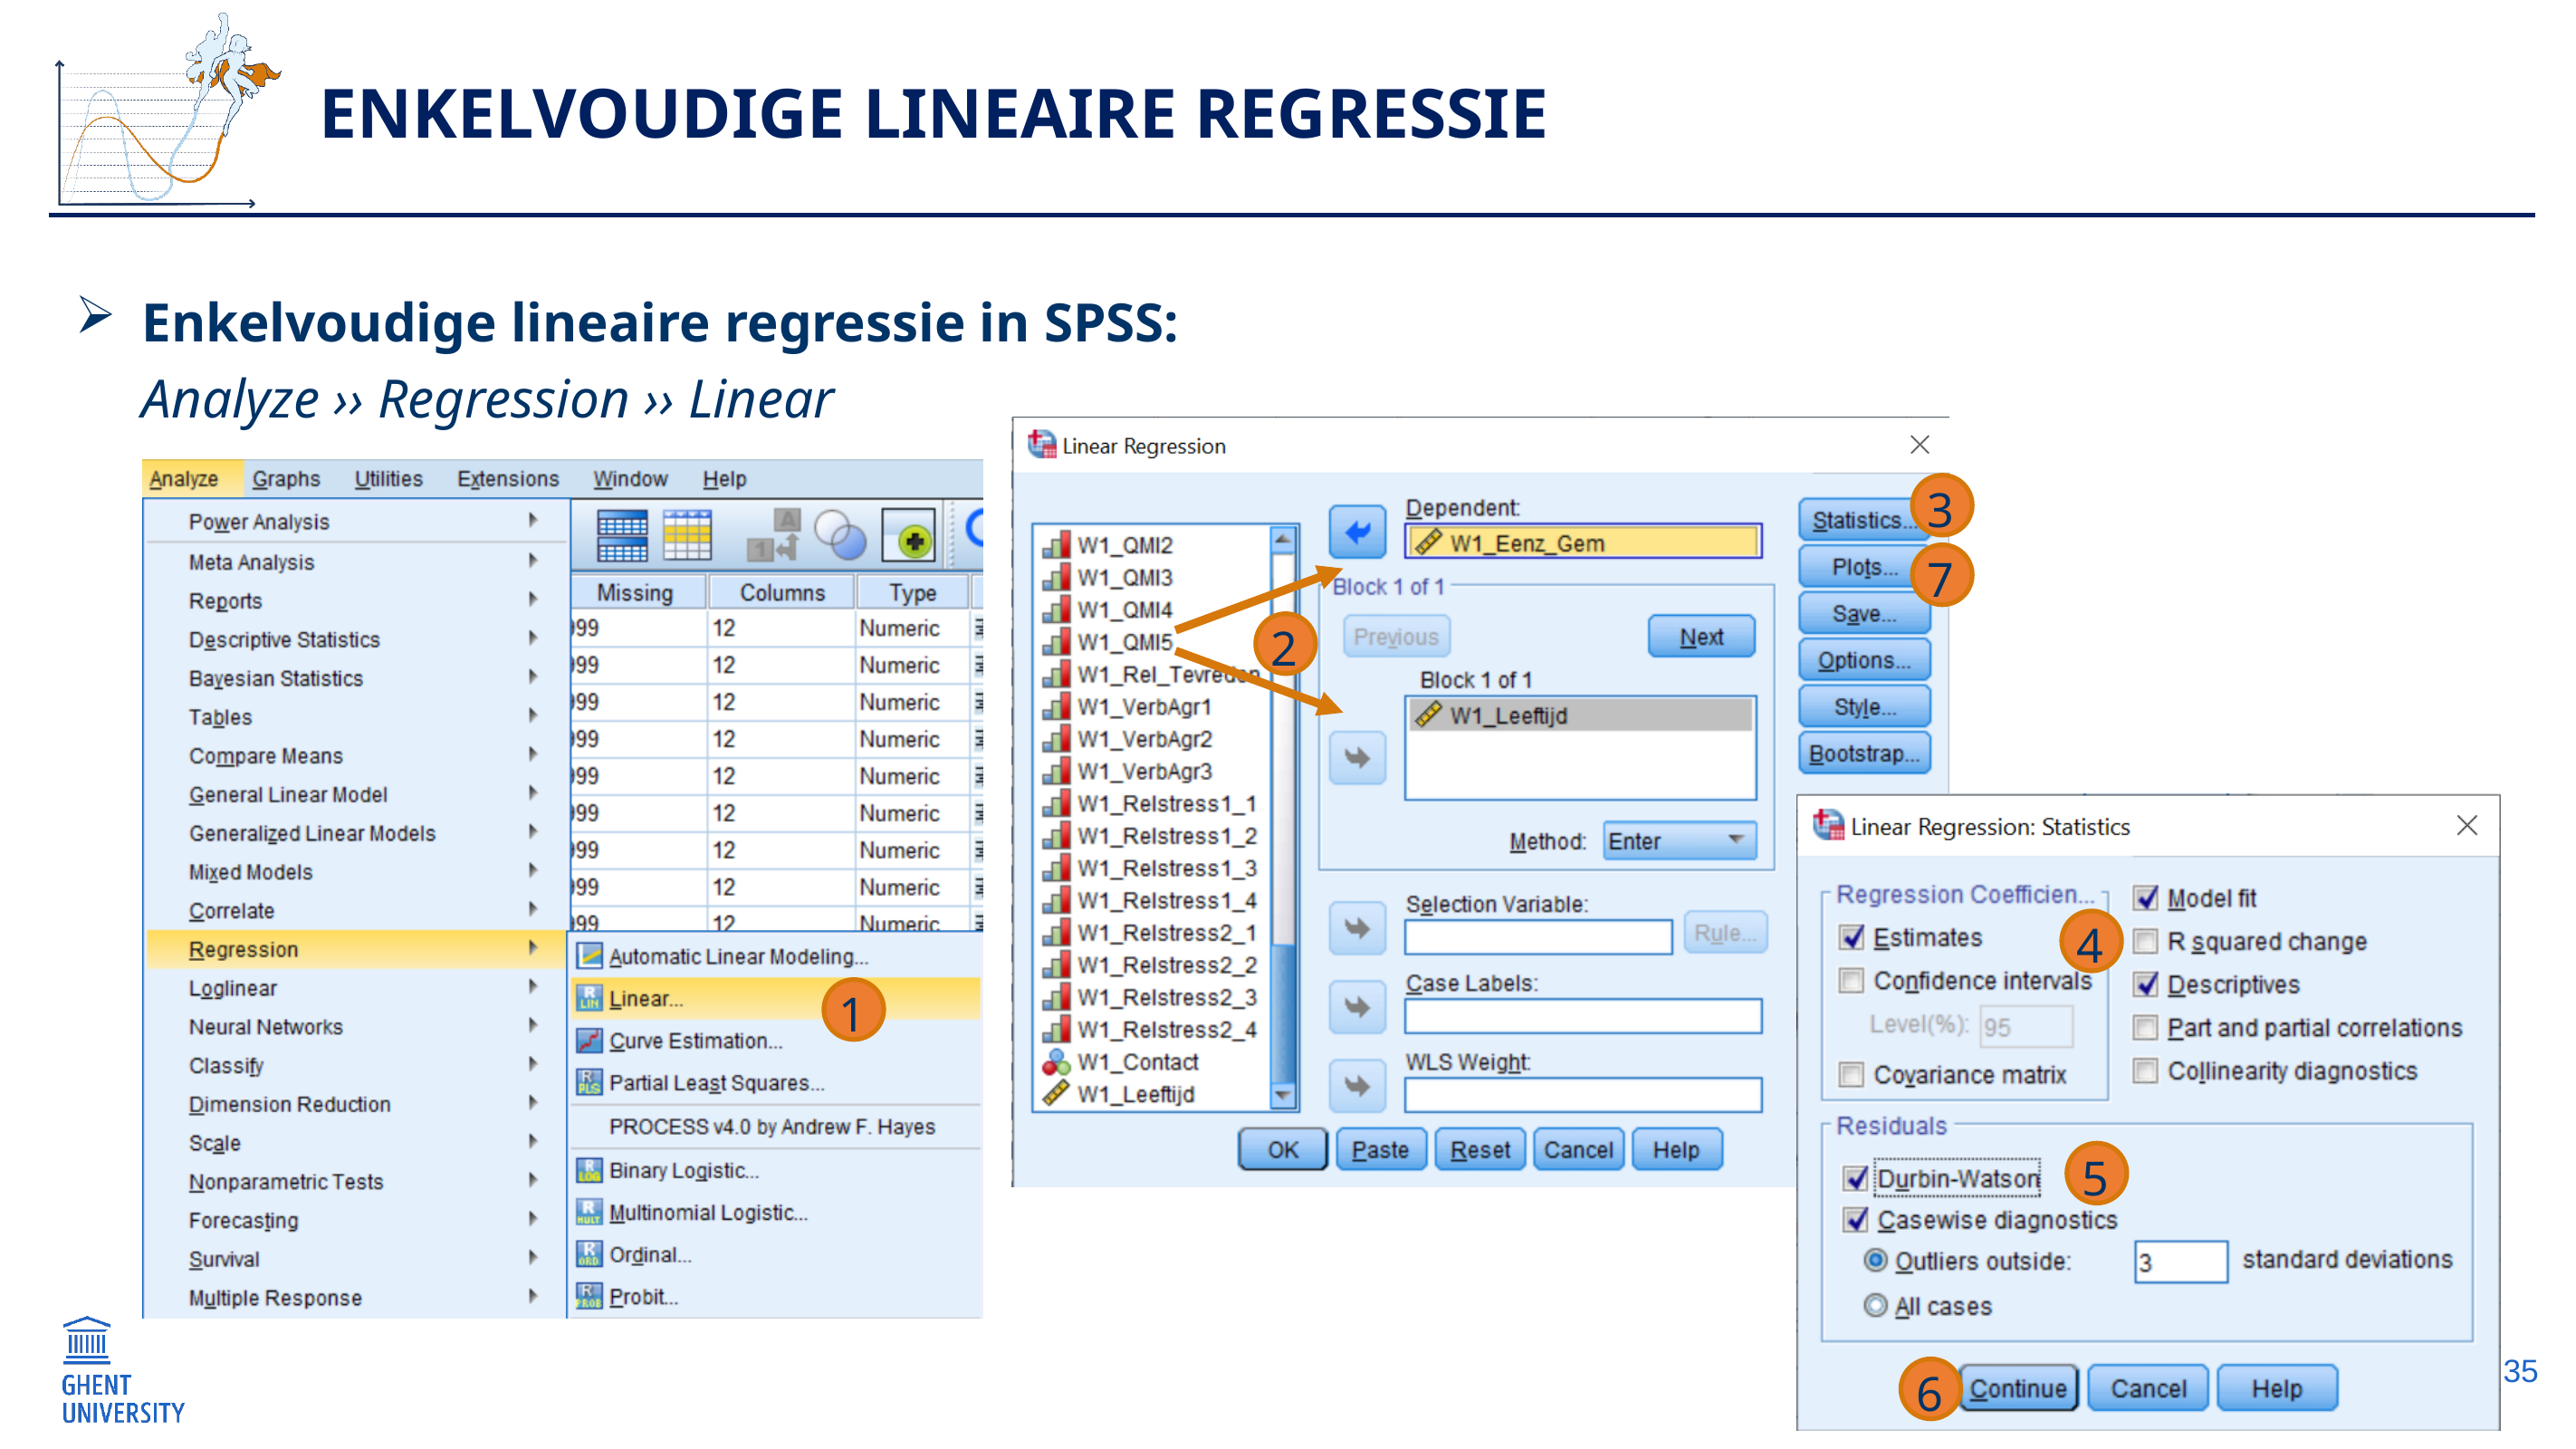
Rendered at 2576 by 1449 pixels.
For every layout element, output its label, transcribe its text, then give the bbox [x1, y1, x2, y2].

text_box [1175, 568, 1344, 630]
picture [5, 0, 306, 318]
picture [142, 454, 983, 1319]
picture [62, 1335, 411, 1449]
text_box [823, 966, 987, 1043]
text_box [1255, 600, 1419, 677]
slide_number 35 [2501, 1330, 2553, 1408]
picture [1010, 417, 2501, 1431]
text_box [1175, 650, 1344, 713]
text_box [1912, 532, 2075, 609]
list Enkelvoudige lineaire regressie in SPSS: Analyze ›› Regression ›› Linear [48, 269, 2553, 1335]
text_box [1901, 1346, 2064, 1423]
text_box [1912, 462, 2075, 532]
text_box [2066, 1130, 2230, 1207]
title Enkelvoudige lineaire regressie [305, 18, 2527, 159]
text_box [2062, 898, 2225, 975]
